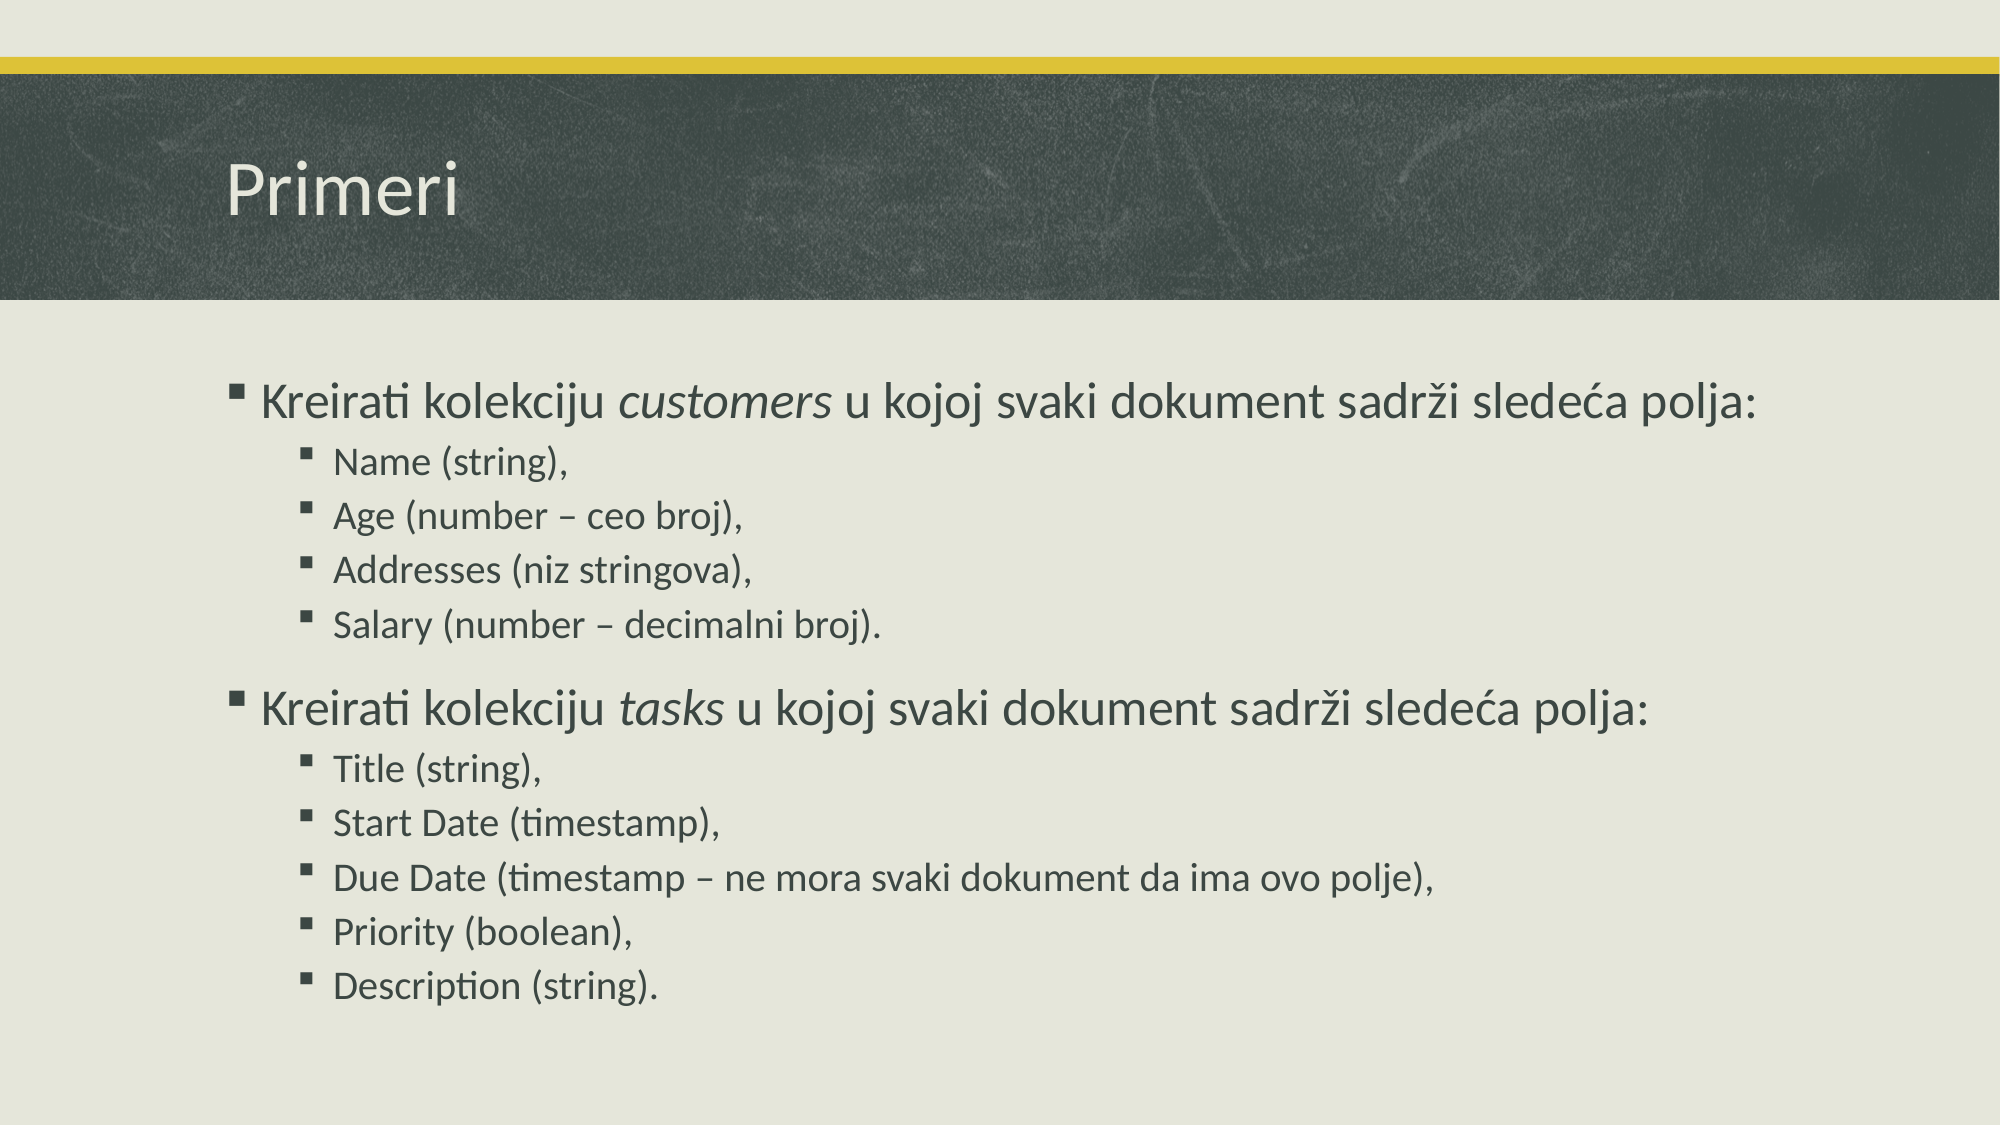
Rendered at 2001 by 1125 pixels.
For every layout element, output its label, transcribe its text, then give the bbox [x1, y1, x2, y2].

title Primeri [210, 76, 1790, 300]
picture [0, 74, 2000, 300]
list Kreirati kolekciju customers u kojoj svaki dokument sadrži sledeća polja: Name (string), Age (number – ceo broj), Addresses (niz stringova), Salary (number – decimalni broj). Kreirati kolekciju tasks u kojoj svaki dokument sadrži sledeća polja: Title (string), Start Date (timestamp), Due Date (timestamp – ne mora svaki dokument da ima ovo polje), Priority (boolean), Description (string). [210, 359, 1790, 1080]
